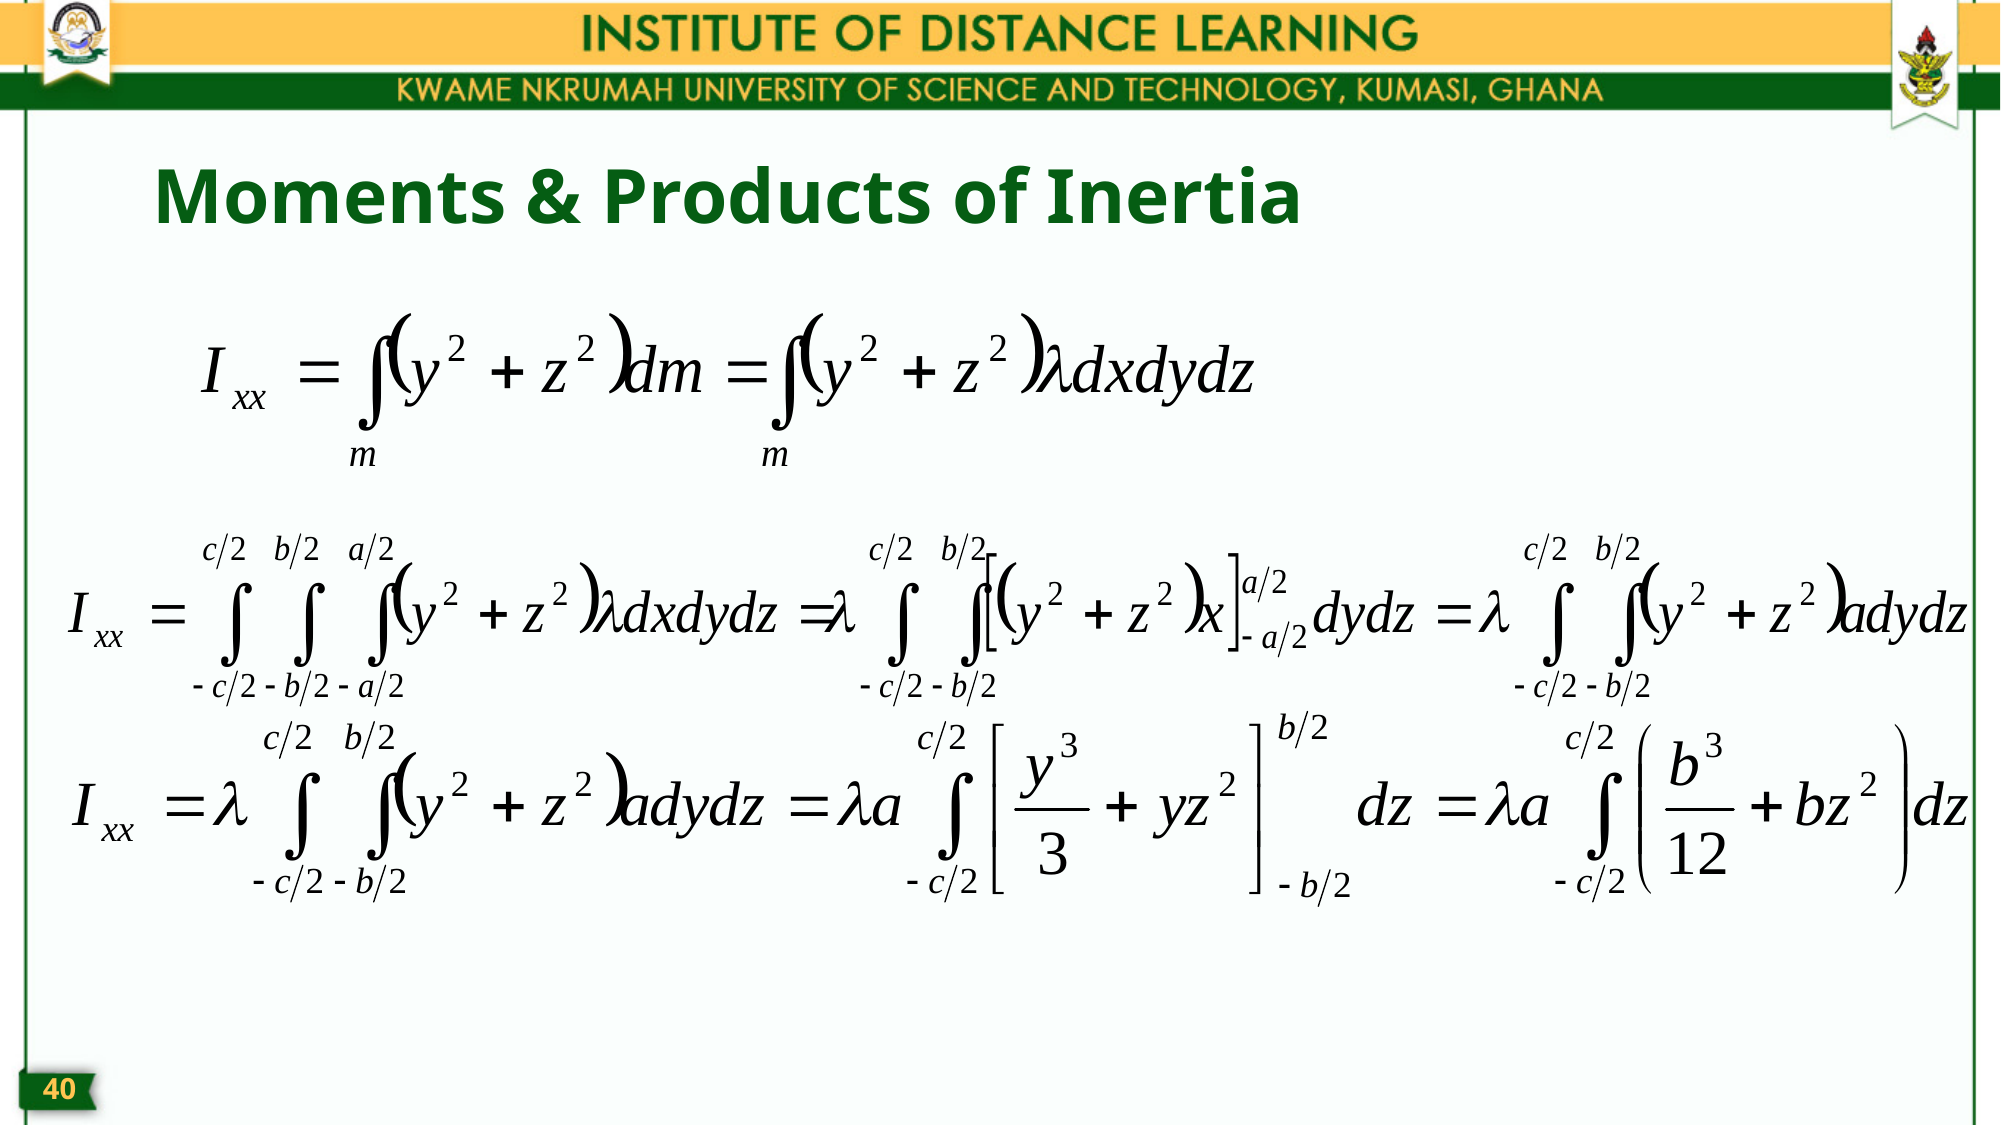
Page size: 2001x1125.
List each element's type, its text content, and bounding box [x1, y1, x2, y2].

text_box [60, 699, 1983, 920]
picture [0, 0, 2001, 1125]
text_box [189, 313, 1271, 483]
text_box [57, 522, 1983, 718]
title Moments & Products of Inertia [137, 125, 1863, 274]
slide_number 39 [24, 1060, 92, 1121]
